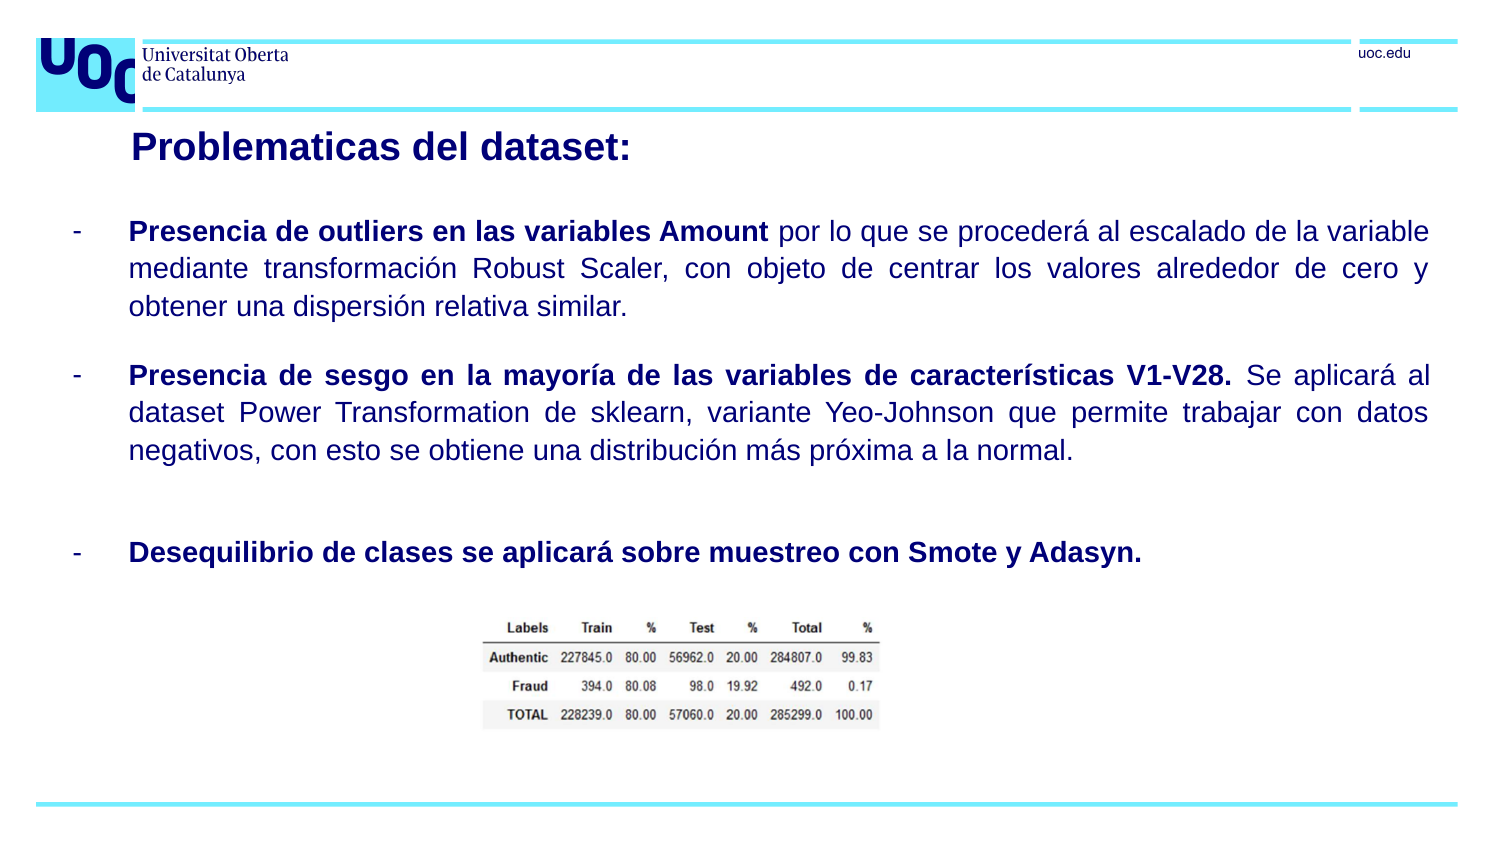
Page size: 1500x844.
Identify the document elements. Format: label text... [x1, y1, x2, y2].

list Presencia de outliers en las variables Amount por lo que se procederá al escalado de la variable mediante transformación Robust Scaler, con objeto de centrar los valores alrededor de cero y obtener una dispersión relativa similar. Presencia de sesgo en la mayoría de las variables de características V1-V28. Se aplicará al dataset Power Transformation de sklearn, variante Yeo-Johnson que permite trabajar con datos negativos, con esto se obtiene una distribución más próxima a la normal. Desequilibrio de clases se aplicará sobre muestreo con Smote y Adasyn. [57, 194, 1446, 594]
picture [36, 38, 135, 112]
title Problematicas del dataset: [115, 106, 1353, 194]
picture [469, 613, 900, 734]
picture [142, 47, 288, 84]
picture [1359, 47, 1410, 58]
